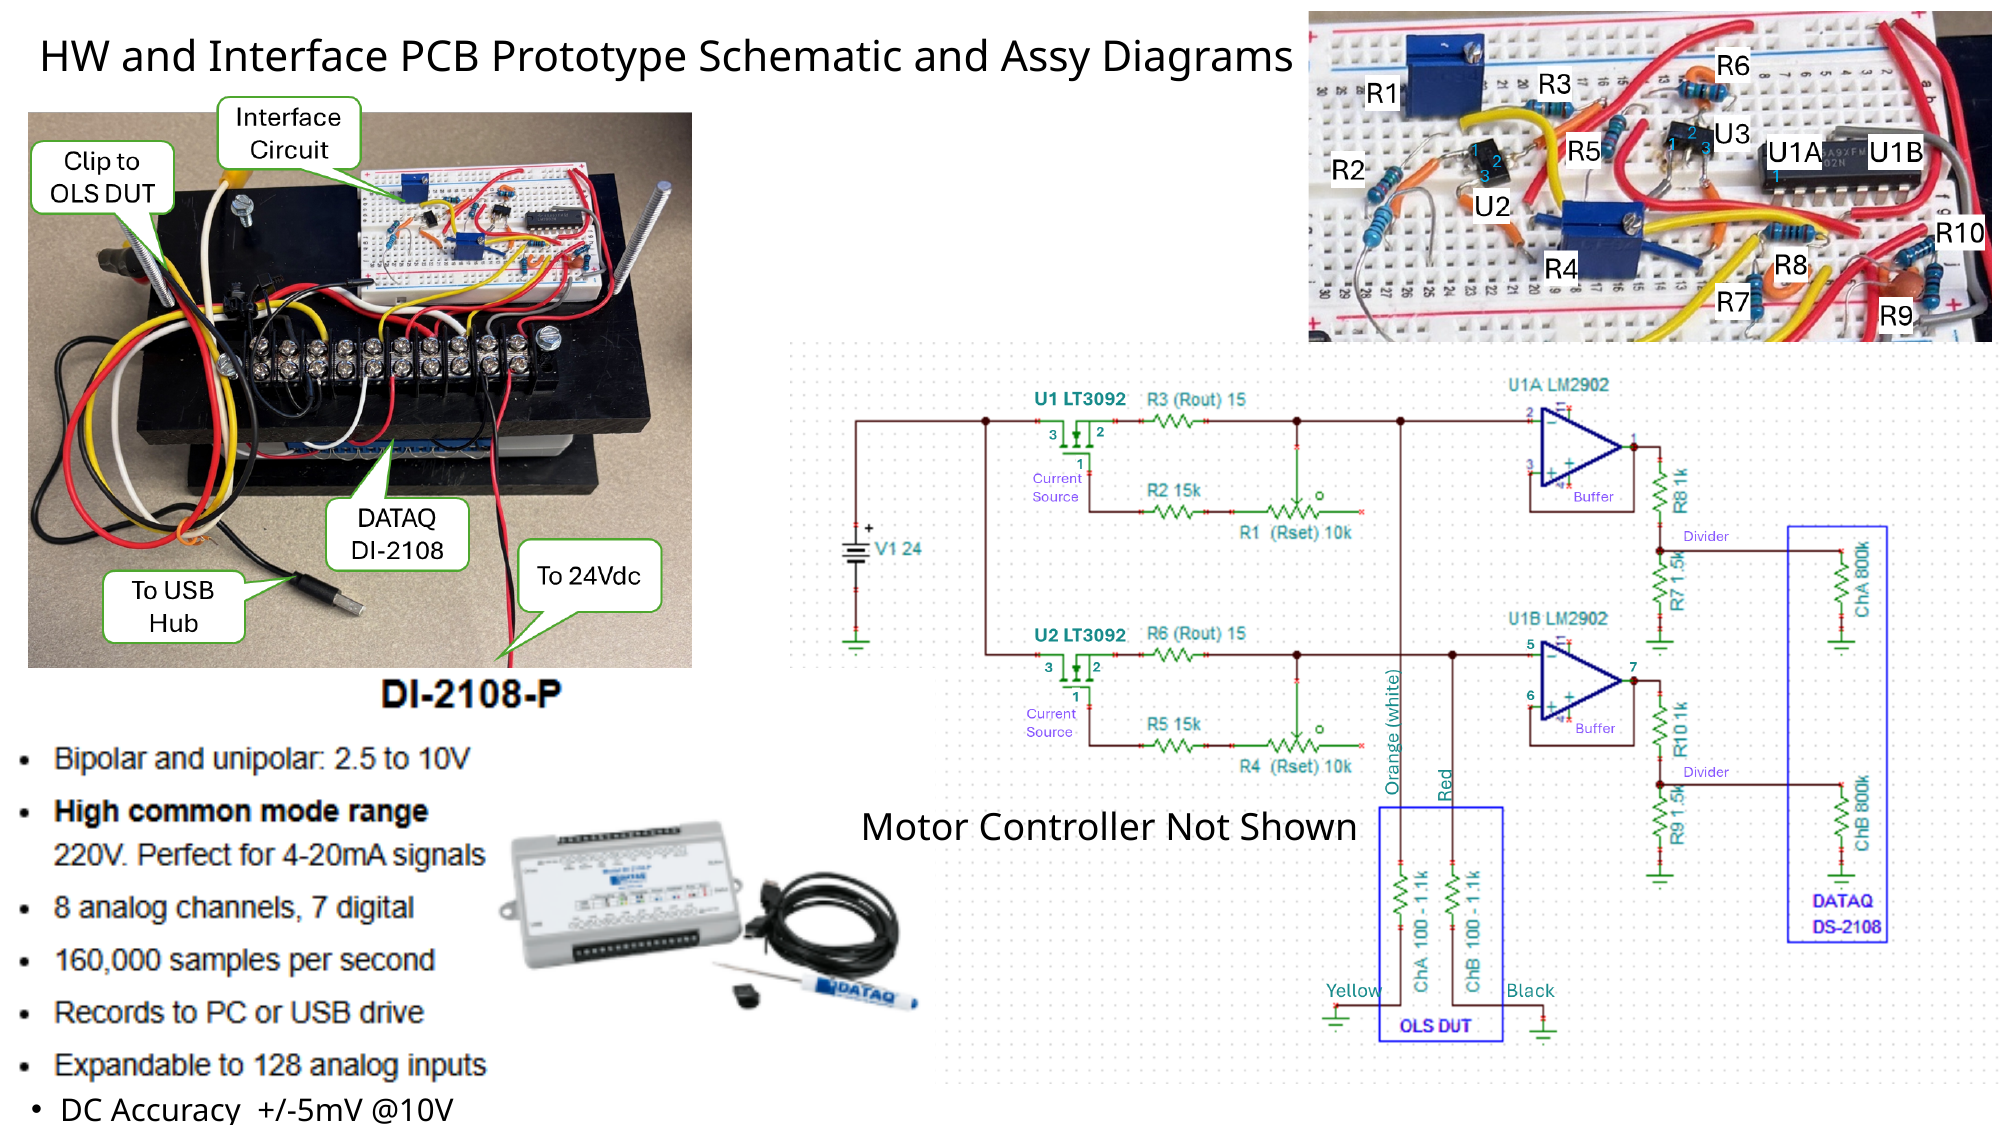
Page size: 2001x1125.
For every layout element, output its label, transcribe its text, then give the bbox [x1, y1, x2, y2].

picture [2, 10, 2001, 1109]
text_box DC Accuracy +/-5mV @10V [16, 1109, 470, 1125]
text_box HW and Interface PCB Prototype Schematic and Assy Diagrams [0, 0, 1334, 88]
